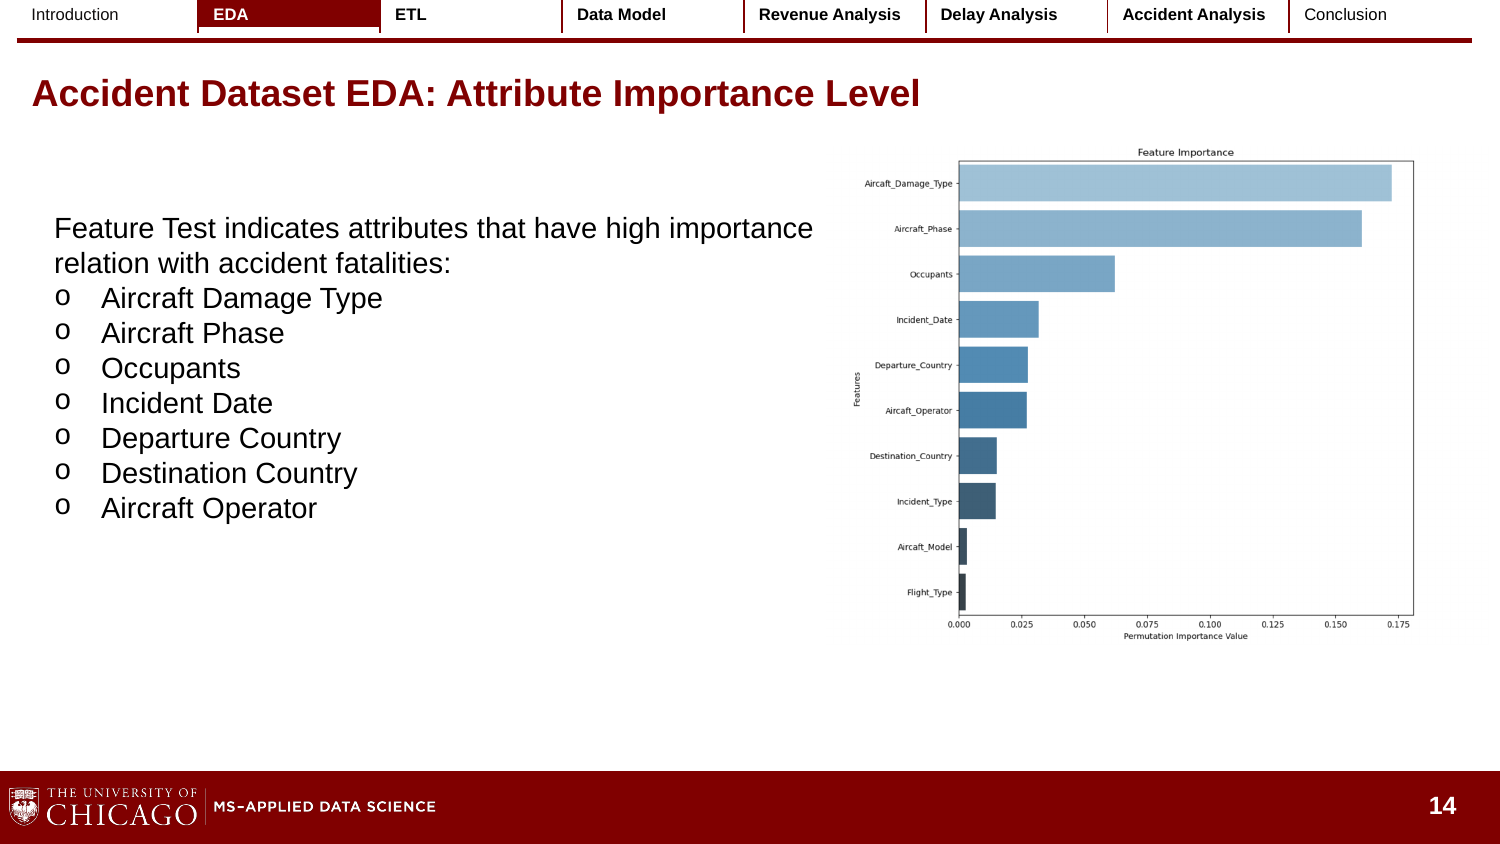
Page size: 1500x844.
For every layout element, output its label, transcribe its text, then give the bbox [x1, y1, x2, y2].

table_header Revenue Analysis [745, 0, 925, 27]
picture [0, 767, 455, 844]
text_box Feature Test indicates attributes that have high importance relation with accident fatalities: Aircraft Damage Type Aircraft Phase Occupants Incident Date Departure Country Destination Country Aircraft Operator [39, 202, 850, 672]
table_header EDA [199, 0, 379, 27]
slide_number 14 [1387, 782, 1472, 828]
picture [825, 146, 1489, 645]
table_header Introduction [17, 0, 197, 27]
table_header Accident Analysis [1108, 0, 1288, 27]
title Accident Dataset EDA: Attribute Importance Level [16, 45, 1472, 136]
table_header ETL [381, 0, 561, 27]
table_header Data Model [563, 0, 743, 27]
table_header Conclusion [1290, 0, 1470, 27]
table_header Delay Analysis [927, 0, 1107, 27]
